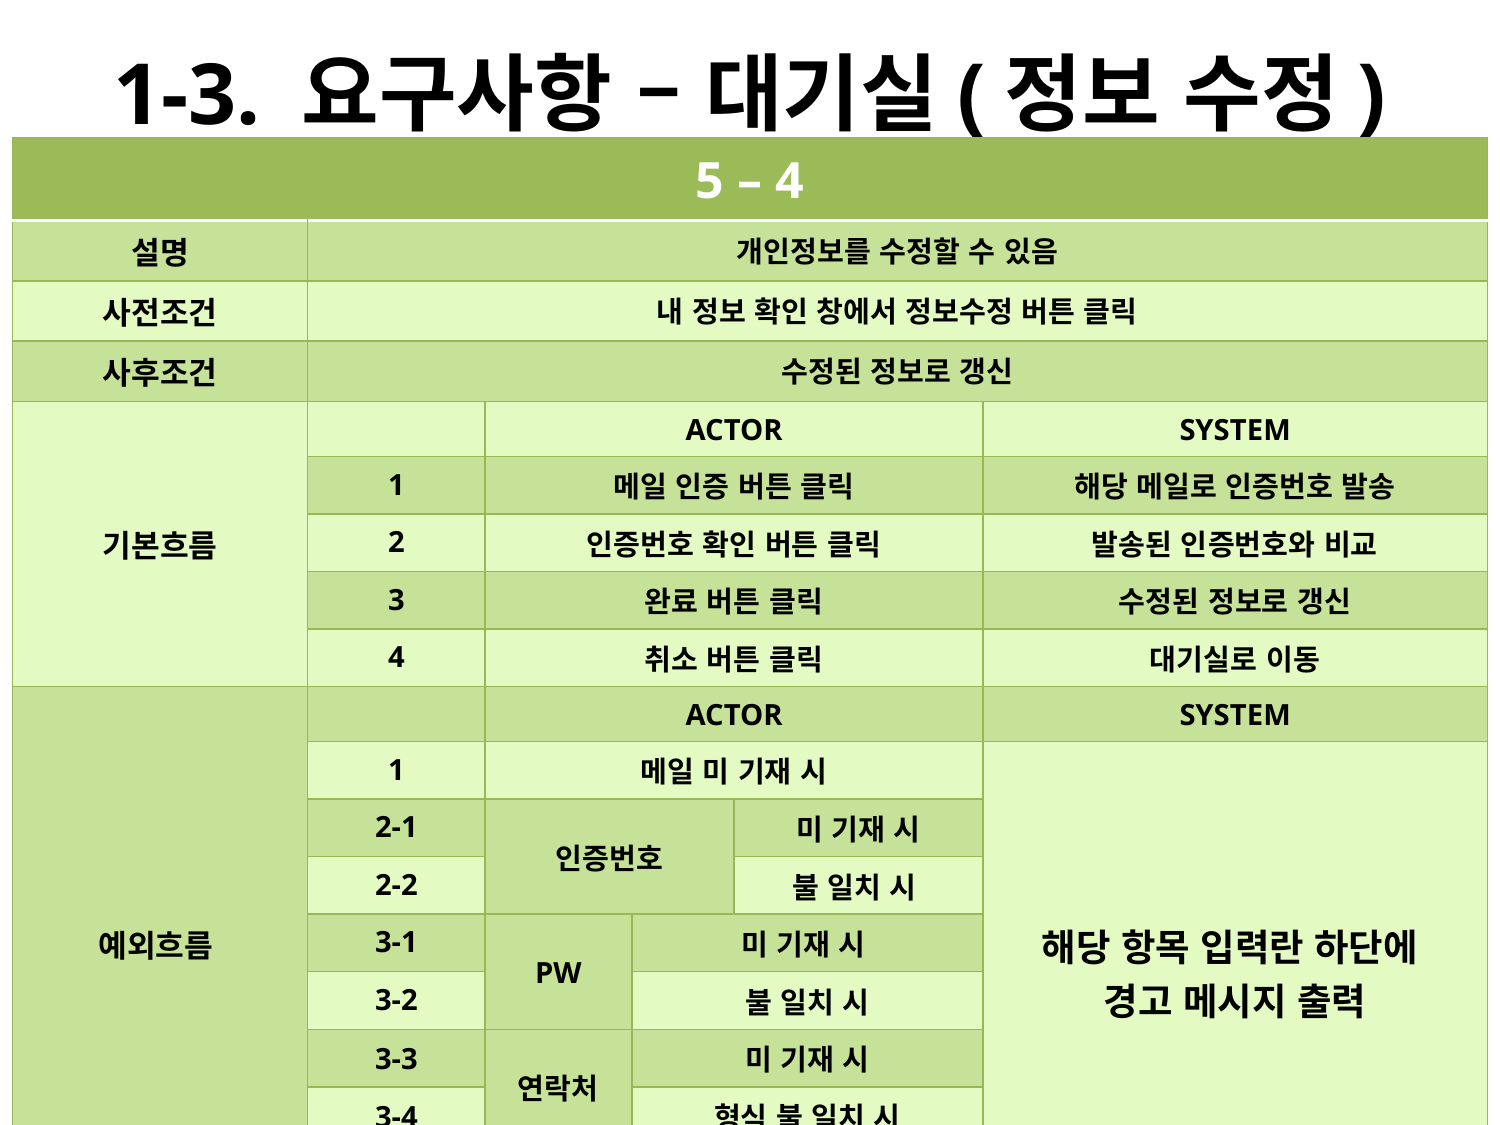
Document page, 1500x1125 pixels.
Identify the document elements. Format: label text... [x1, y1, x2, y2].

table_cell 2 [308, 515, 484, 571]
table_cell 개인정보를 수정할 수 있음 [308, 222, 1487, 280]
table_cell 3-2 [308, 972, 484, 1029]
table_cell SYSTEM [984, 402, 1487, 456]
table_cell 취소 버튼 클릭 [486, 630, 982, 686]
table_cell 불 일치 시 [735, 857, 982, 913]
table_cell 대기실로 이동 [984, 630, 1487, 686]
table_cell PW [486, 915, 631, 1029]
table_cell 해당 항목 입력란 하단에 경고 메시지 출력 [984, 742, 1487, 1125]
table_cell 미 기재 시 [633, 1030, 982, 1086]
table_cell 사전조건 [13, 282, 307, 340]
table_cell 설명 [13, 222, 307, 280]
table_cell 내 정보 확인 창에서 정보수정 버튼 클릭 [308, 282, 1487, 340]
table_cell 메일 인증 버튼 클릭 [486, 457, 982, 513]
table_cell 예외흐름 [13, 687, 307, 1125]
table_cell 인증번호 [486, 800, 733, 913]
table_cell 4 [308, 630, 484, 686]
table_cell 2-1 [308, 800, 484, 856]
table_cell SYSTEM [984, 687, 1487, 741]
table_cell 형식 불 일치 시 [633, 1088, 982, 1125]
table_cell 1 [308, 457, 484, 513]
table_cell 3-4 [308, 1088, 484, 1125]
title 1-3. 요구사항 – 대기실(정보 수정) [75, 20, 1425, 137]
table_cell 완료 버튼 클릭 [486, 572, 982, 628]
table_cell 1 [308, 742, 484, 798]
table_cell 수정된 정보로 갱신 [984, 572, 1487, 628]
table_cell 연락처 [486, 1030, 631, 1125]
table_cell 기본흐름 [13, 402, 307, 686]
table_cell ACTOR [486, 402, 982, 456]
table_cell 수정된 정보로 갱신 [308, 342, 1487, 401]
table_cell ACTOR [486, 687, 982, 741]
table_cell 사후조건 [13, 342, 307, 401]
table_cell 불 일치 시 [633, 972, 982, 1029]
table_cell [308, 687, 484, 741]
table_cell 메일 미 기재 시 [486, 742, 982, 798]
table_header 5 – 4 [13, 138, 1487, 219]
table_cell 2-2 [308, 857, 484, 913]
table_cell [308, 402, 484, 456]
table_cell 해당 메일로 인증번호 발송 [984, 457, 1487, 513]
table_cell 발송된 인증번호와 비교 [984, 515, 1487, 571]
table_cell 인증번호 확인 버튼 클릭 [486, 515, 982, 571]
table_cell 미 기재 시 [633, 915, 982, 971]
table_cell 3-1 [308, 915, 484, 971]
table_cell 미 기재 시 [735, 800, 982, 856]
table_cell 3-3 [308, 1030, 484, 1086]
table_cell 3 [308, 572, 484, 628]
